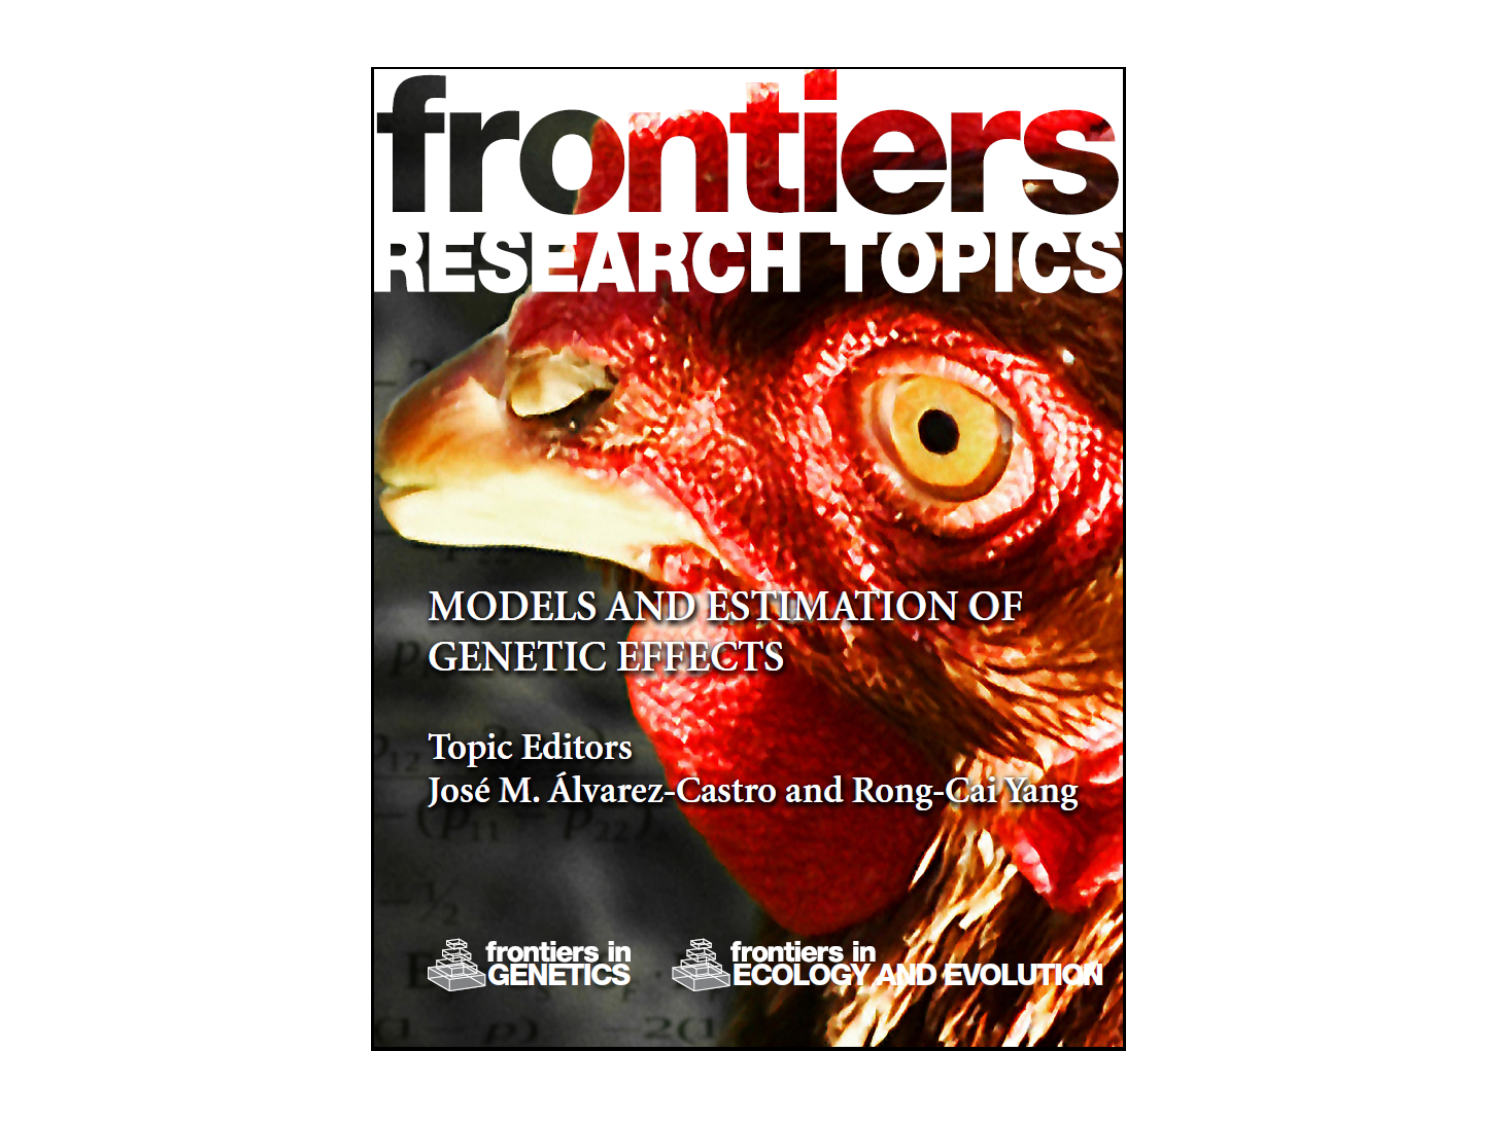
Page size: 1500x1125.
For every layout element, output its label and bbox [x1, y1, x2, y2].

picture [371, 67, 1126, 1051]
